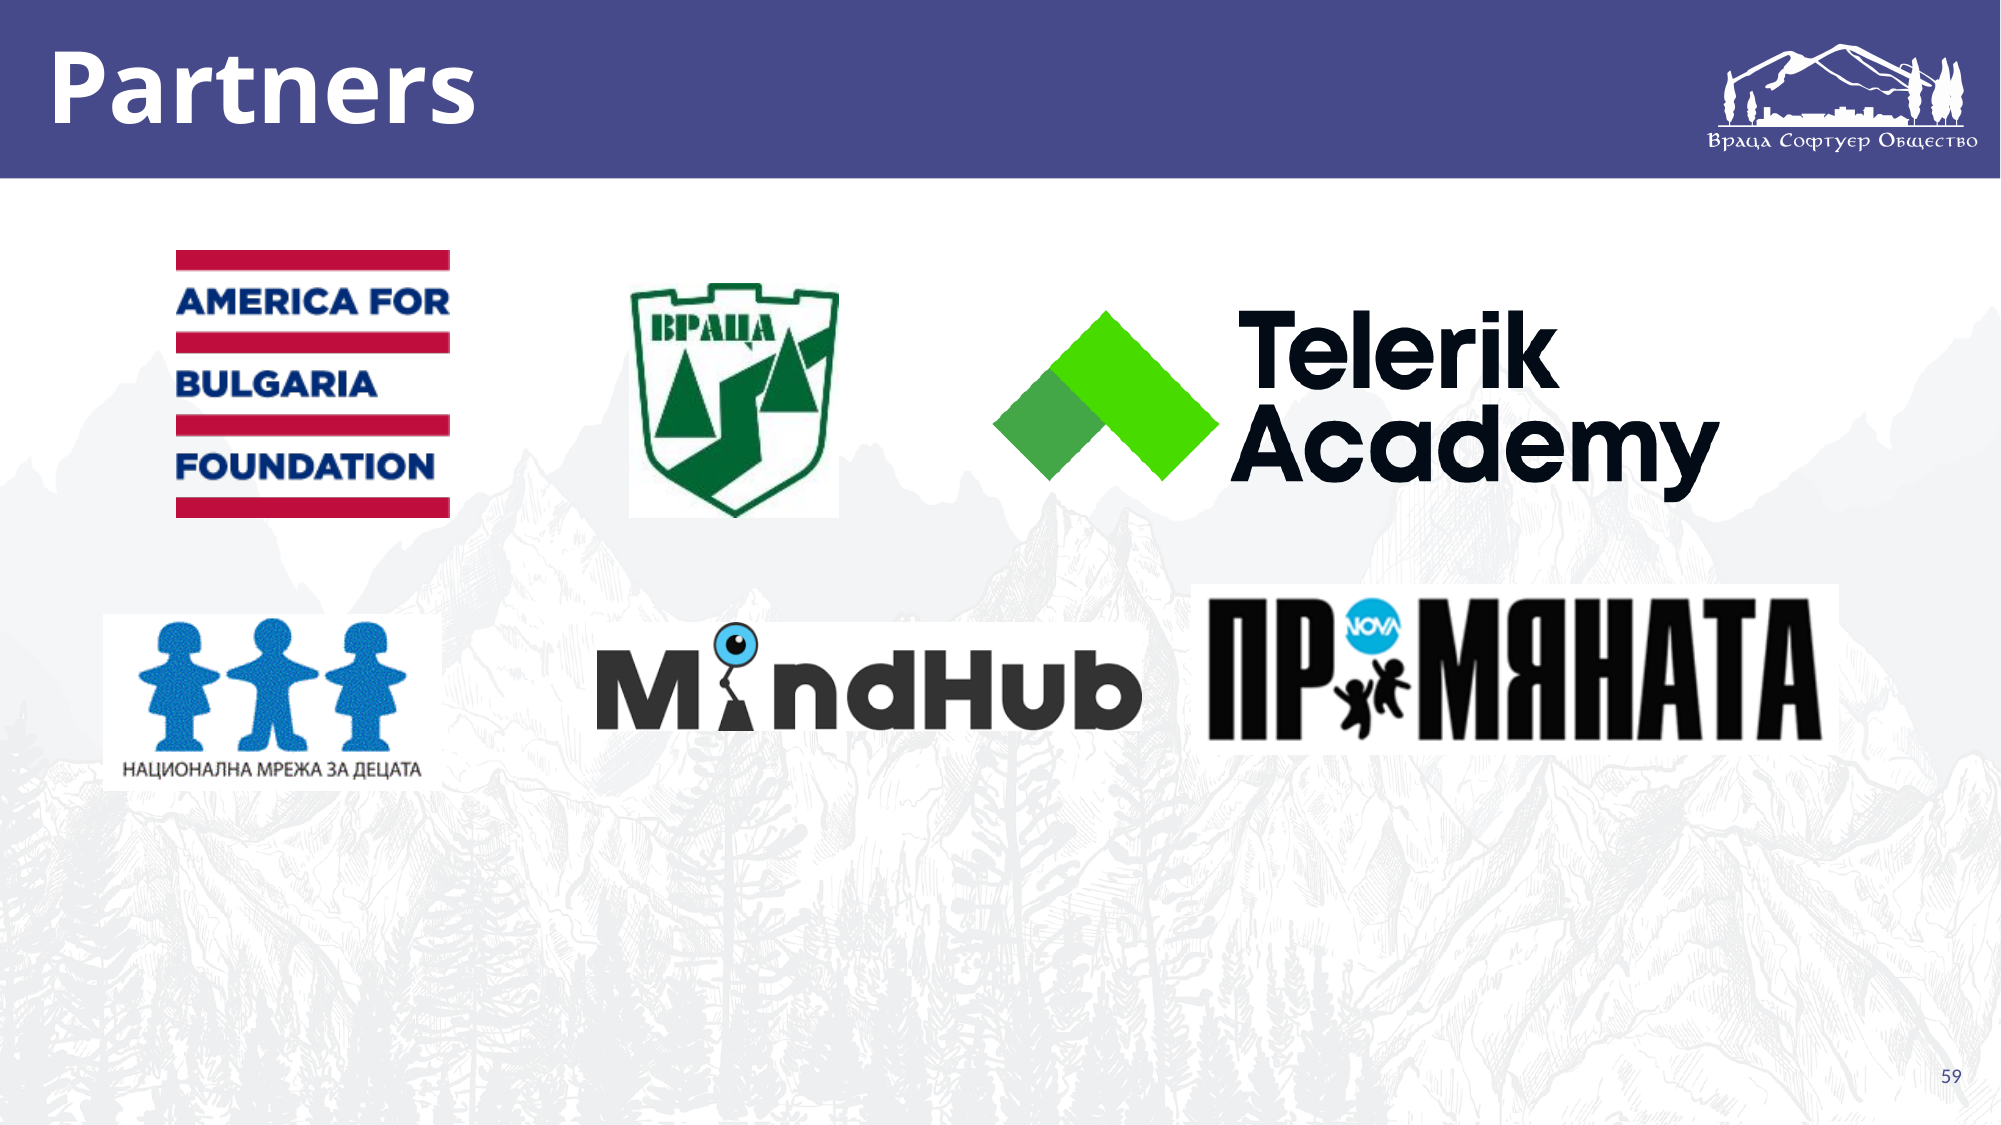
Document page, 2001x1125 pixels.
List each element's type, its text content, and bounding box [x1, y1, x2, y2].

picture [1191, 584, 1839, 755]
picture [1703, 19, 1981, 165]
picture [597, 622, 1142, 731]
picture [103, 614, 442, 791]
picture [991, 310, 1720, 503]
slide_number ‹#› [1897, 1049, 1968, 1101]
picture [176, 250, 450, 518]
picture [629, 283, 839, 518]
